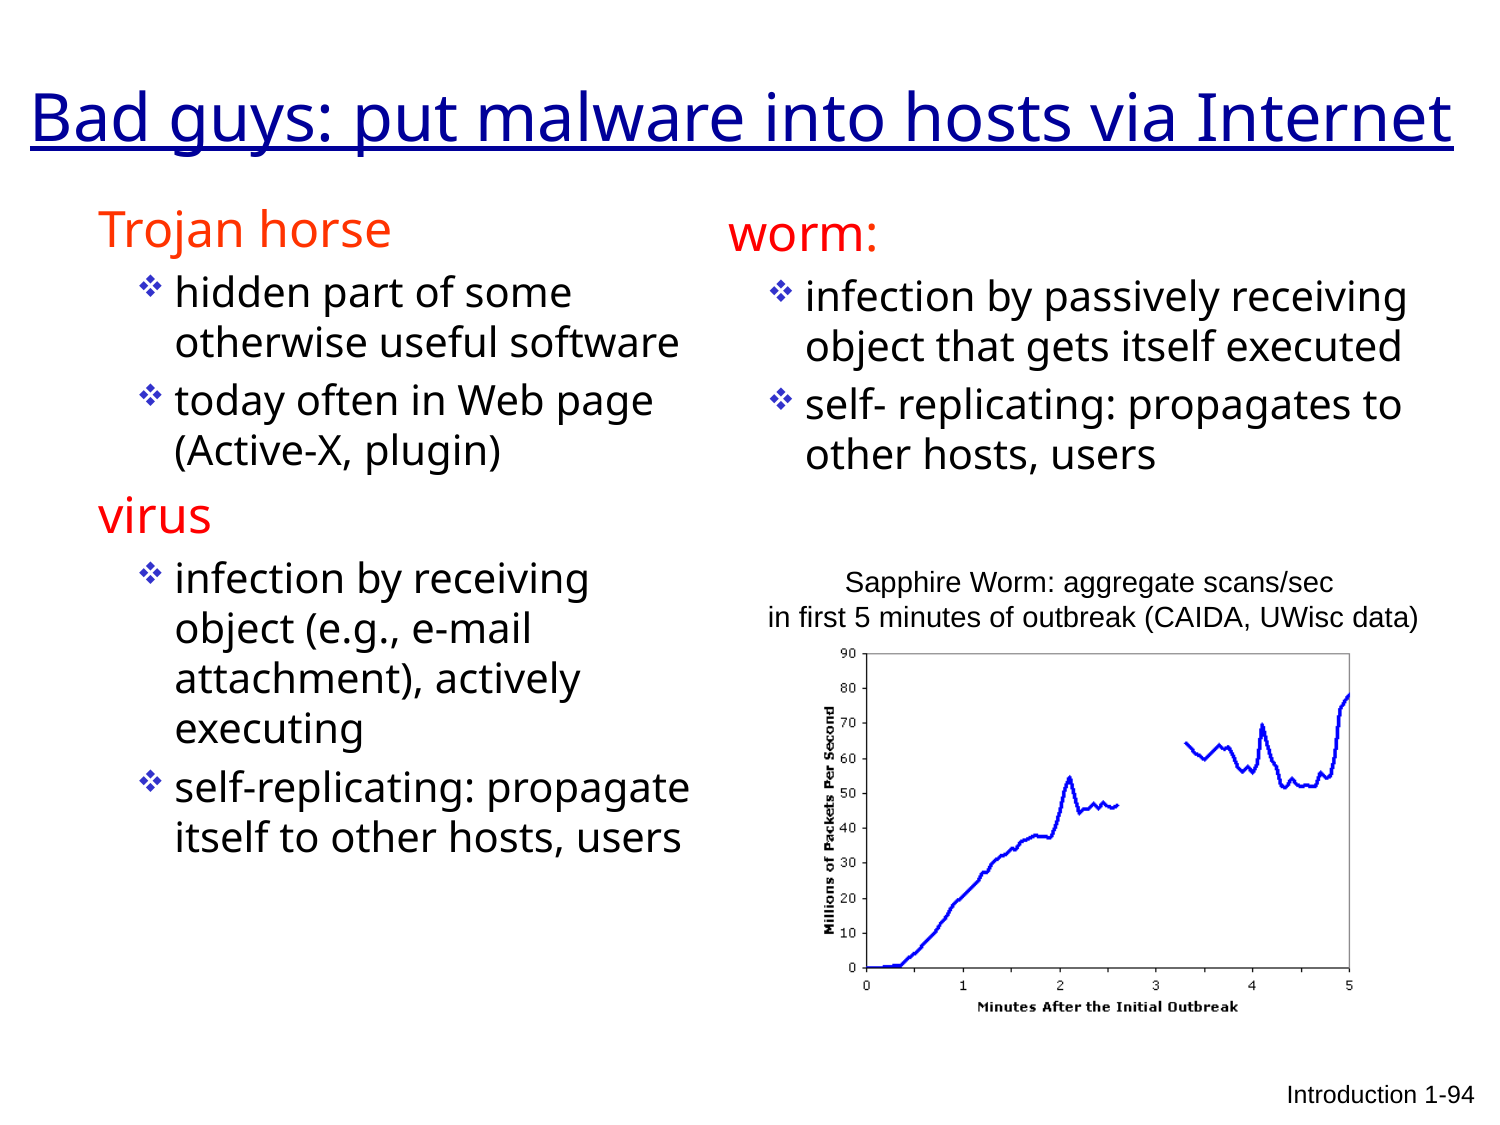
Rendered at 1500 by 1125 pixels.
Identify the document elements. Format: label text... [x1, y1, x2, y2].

text_box worm: infection by passively receiving object that gets itself executed self- replicating: propagates to other hosts, users [714, 209, 1445, 862]
text_box Bad guys: put malware into hosts via Internet [15, 21, 1491, 209]
text_box Introduction 1-94 [1251, 1071, 1490, 1118]
list Trojan horse hidden part of some otherwise useful software today often in Web page (Active-X, plugin) virus infection by receiving object (e.g., e-mail attachment), actively executing self-replicating: propagate itself to other hosts, users [83, 209, 718, 973]
text_box Sapphire Worm: aggregate scans/sec in first 5 minutes of outbreak (CAIDA, UWisc data) [744, 555, 1435, 641]
picture [798, 566, 1374, 1038]
